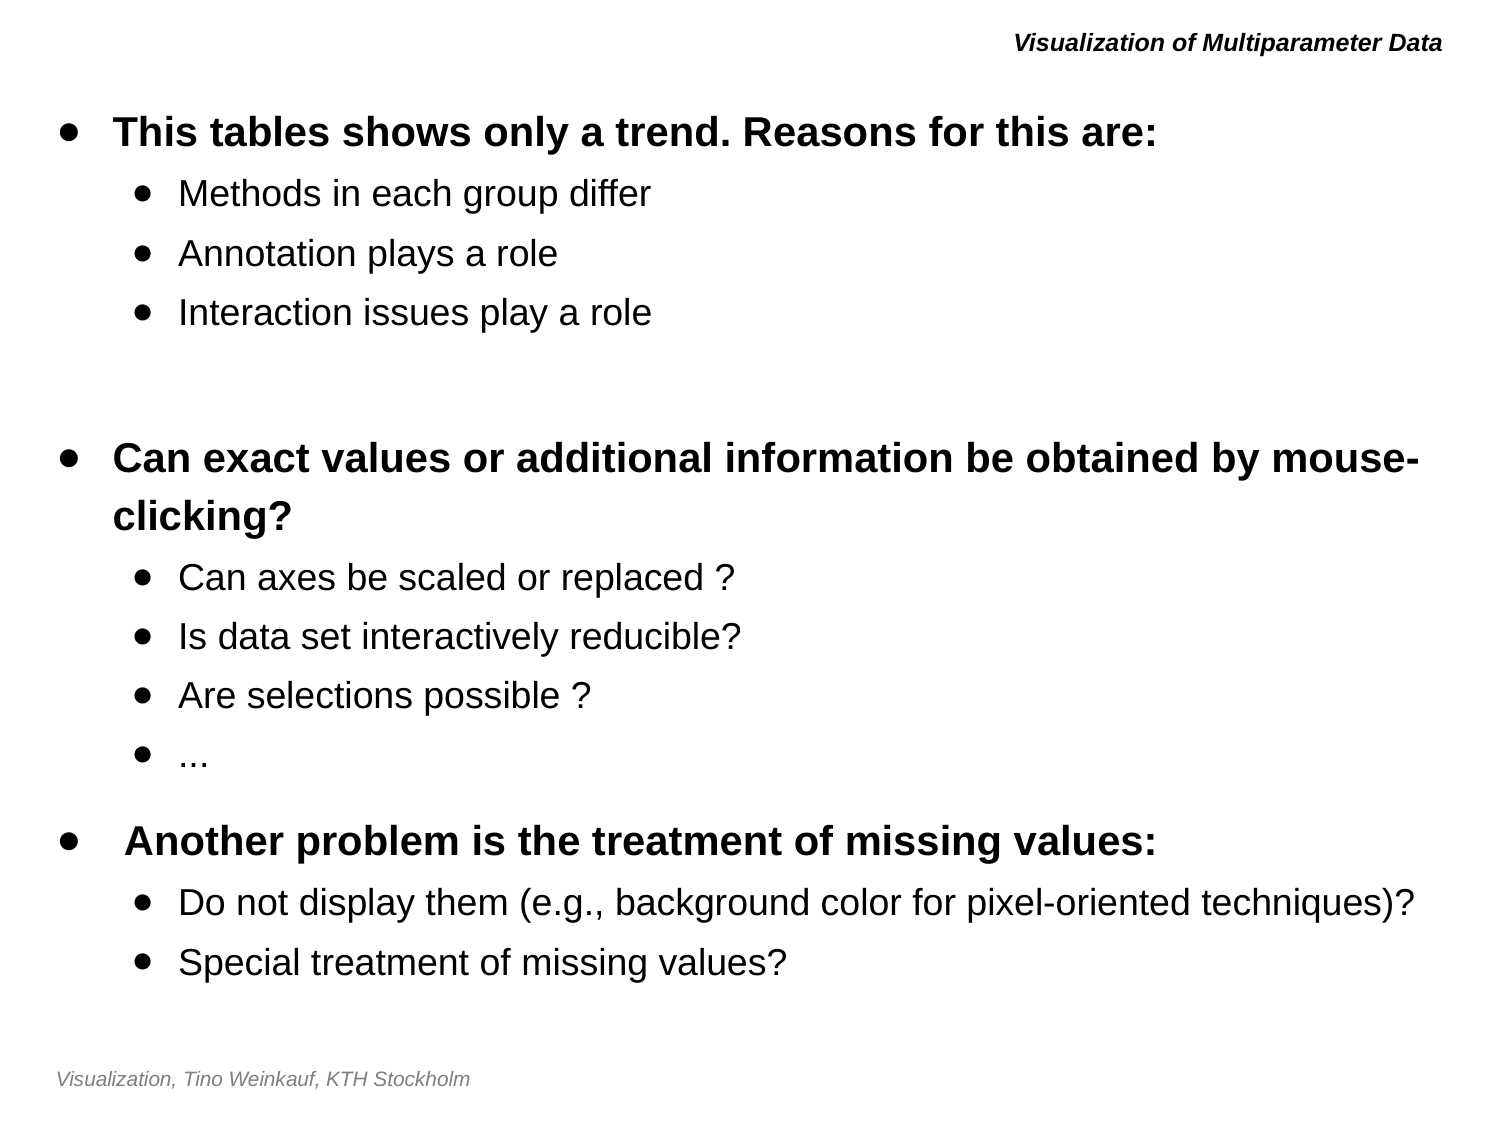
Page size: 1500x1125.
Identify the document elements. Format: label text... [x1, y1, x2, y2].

list This tables shows only a trend. Reasons for this are: Methods in each group differ Annotation plays a role Interaction issues play a role Can exact values or additional information be obtained by mouse-clicking? Can axes be scaled or replaced ? Is data set interactively reducible? Are selections possible ? ... Another problem is the treatment of missing values: Do not display them (e.g., background color for pixel-oriented techniques)? Special treatment of missing values? [40, 89, 1460, 1036]
title Visualization of Multiparameter Data [237, 18, 1460, 67]
